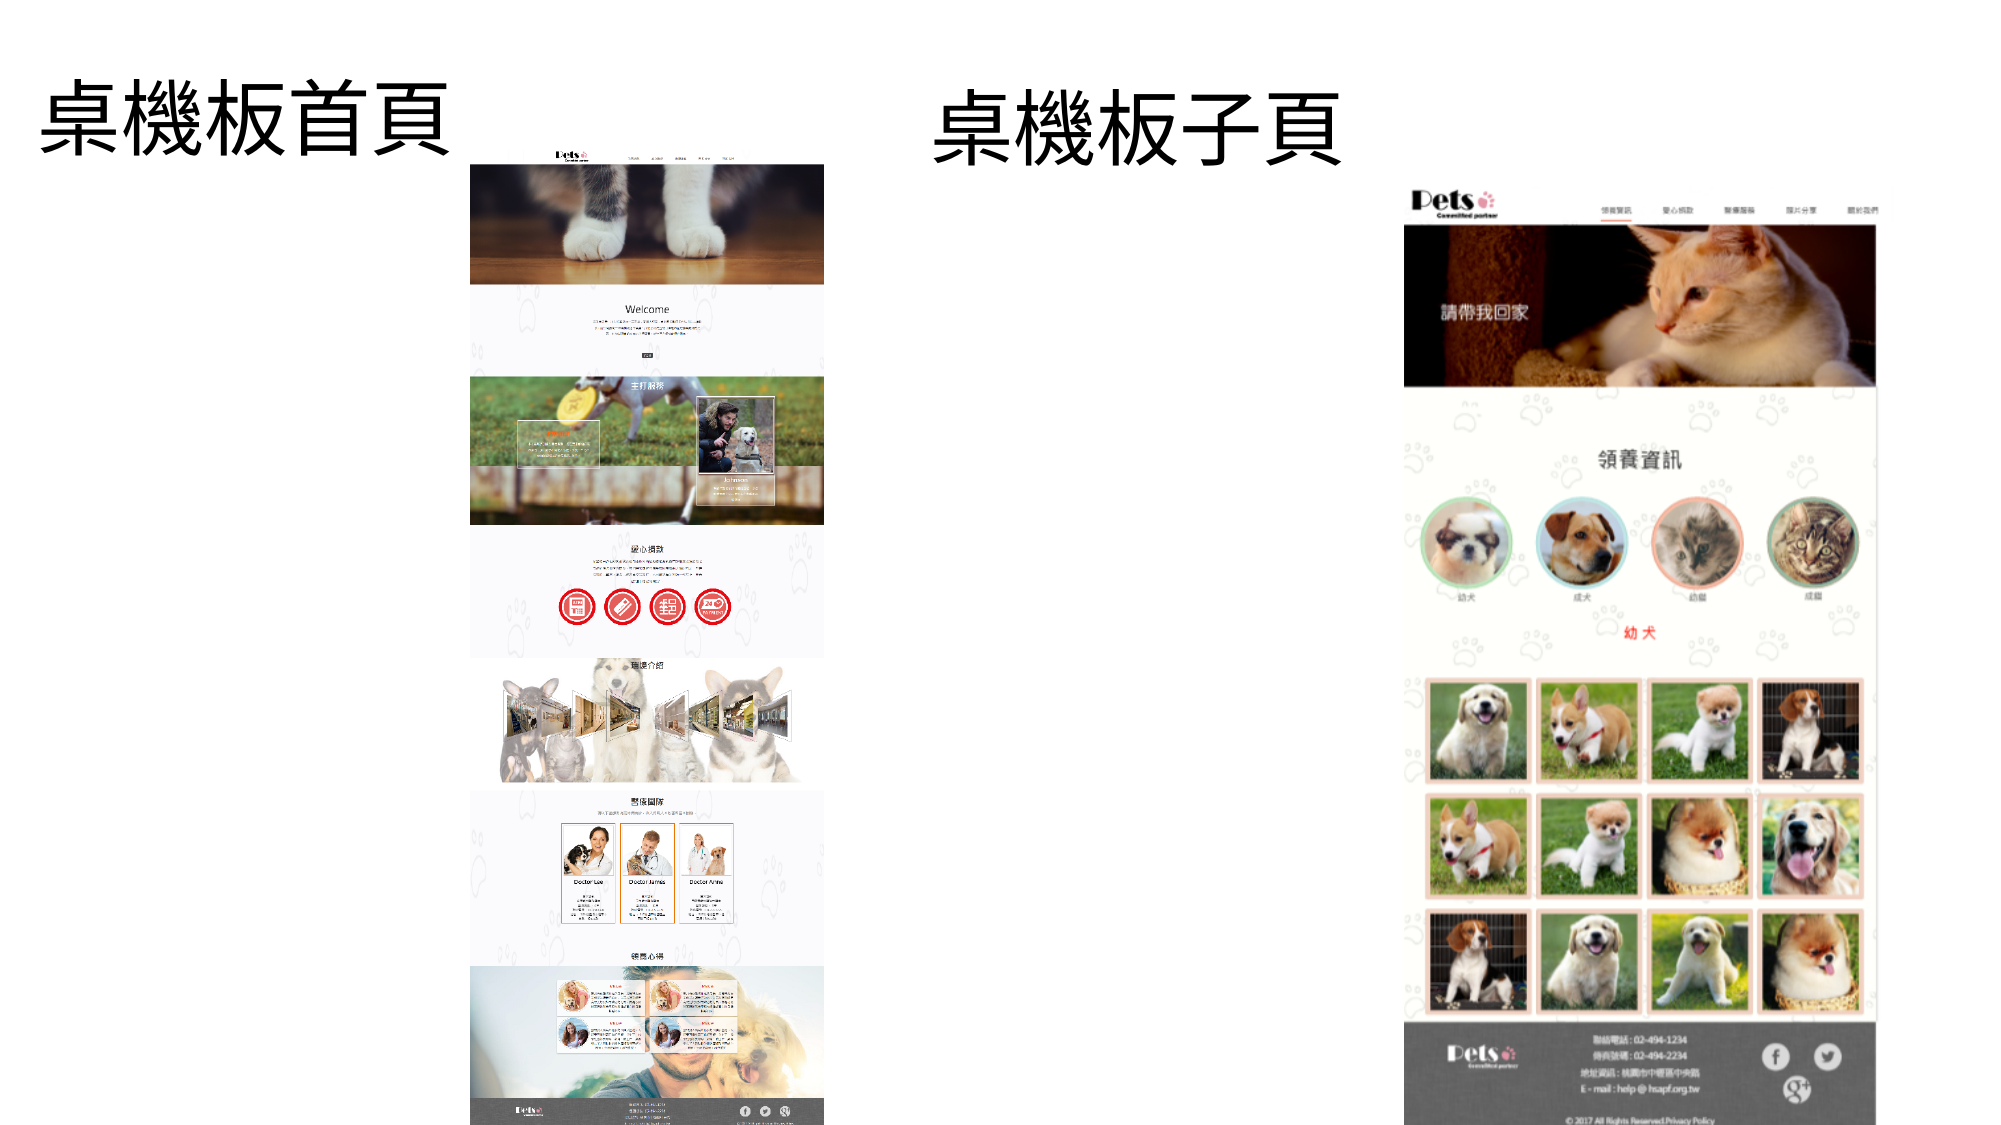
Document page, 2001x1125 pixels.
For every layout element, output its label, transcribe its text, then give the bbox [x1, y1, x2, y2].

picture [470, 149, 824, 1125]
text_box 桌機板子頁 [914, 31, 1430, 234]
picture [1404, 186, 1900, 1125]
title 桌機板首頁 [22, 21, 538, 224]
